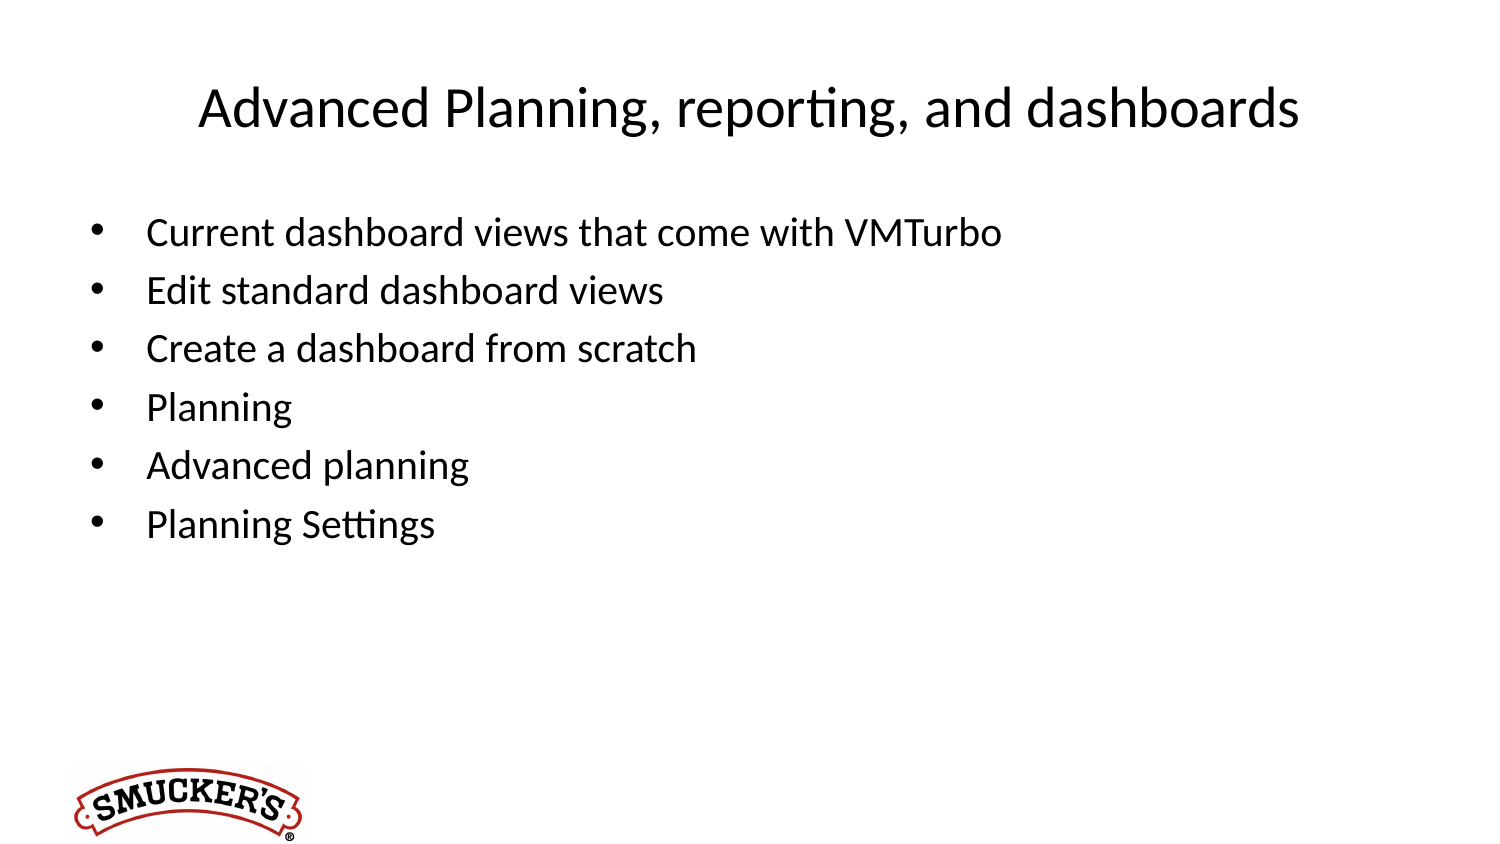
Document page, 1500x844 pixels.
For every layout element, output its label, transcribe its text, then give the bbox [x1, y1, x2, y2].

title Advanced Planning, reporting, and dashboards [75, 33, 1425, 175]
list Current dashboard views that come with VMTurbo Edit standard dashboard views Create a dashboard from scratch Planning Advanced planning Planning Settings [75, 196, 1425, 754]
picture [67, 764, 308, 844]
